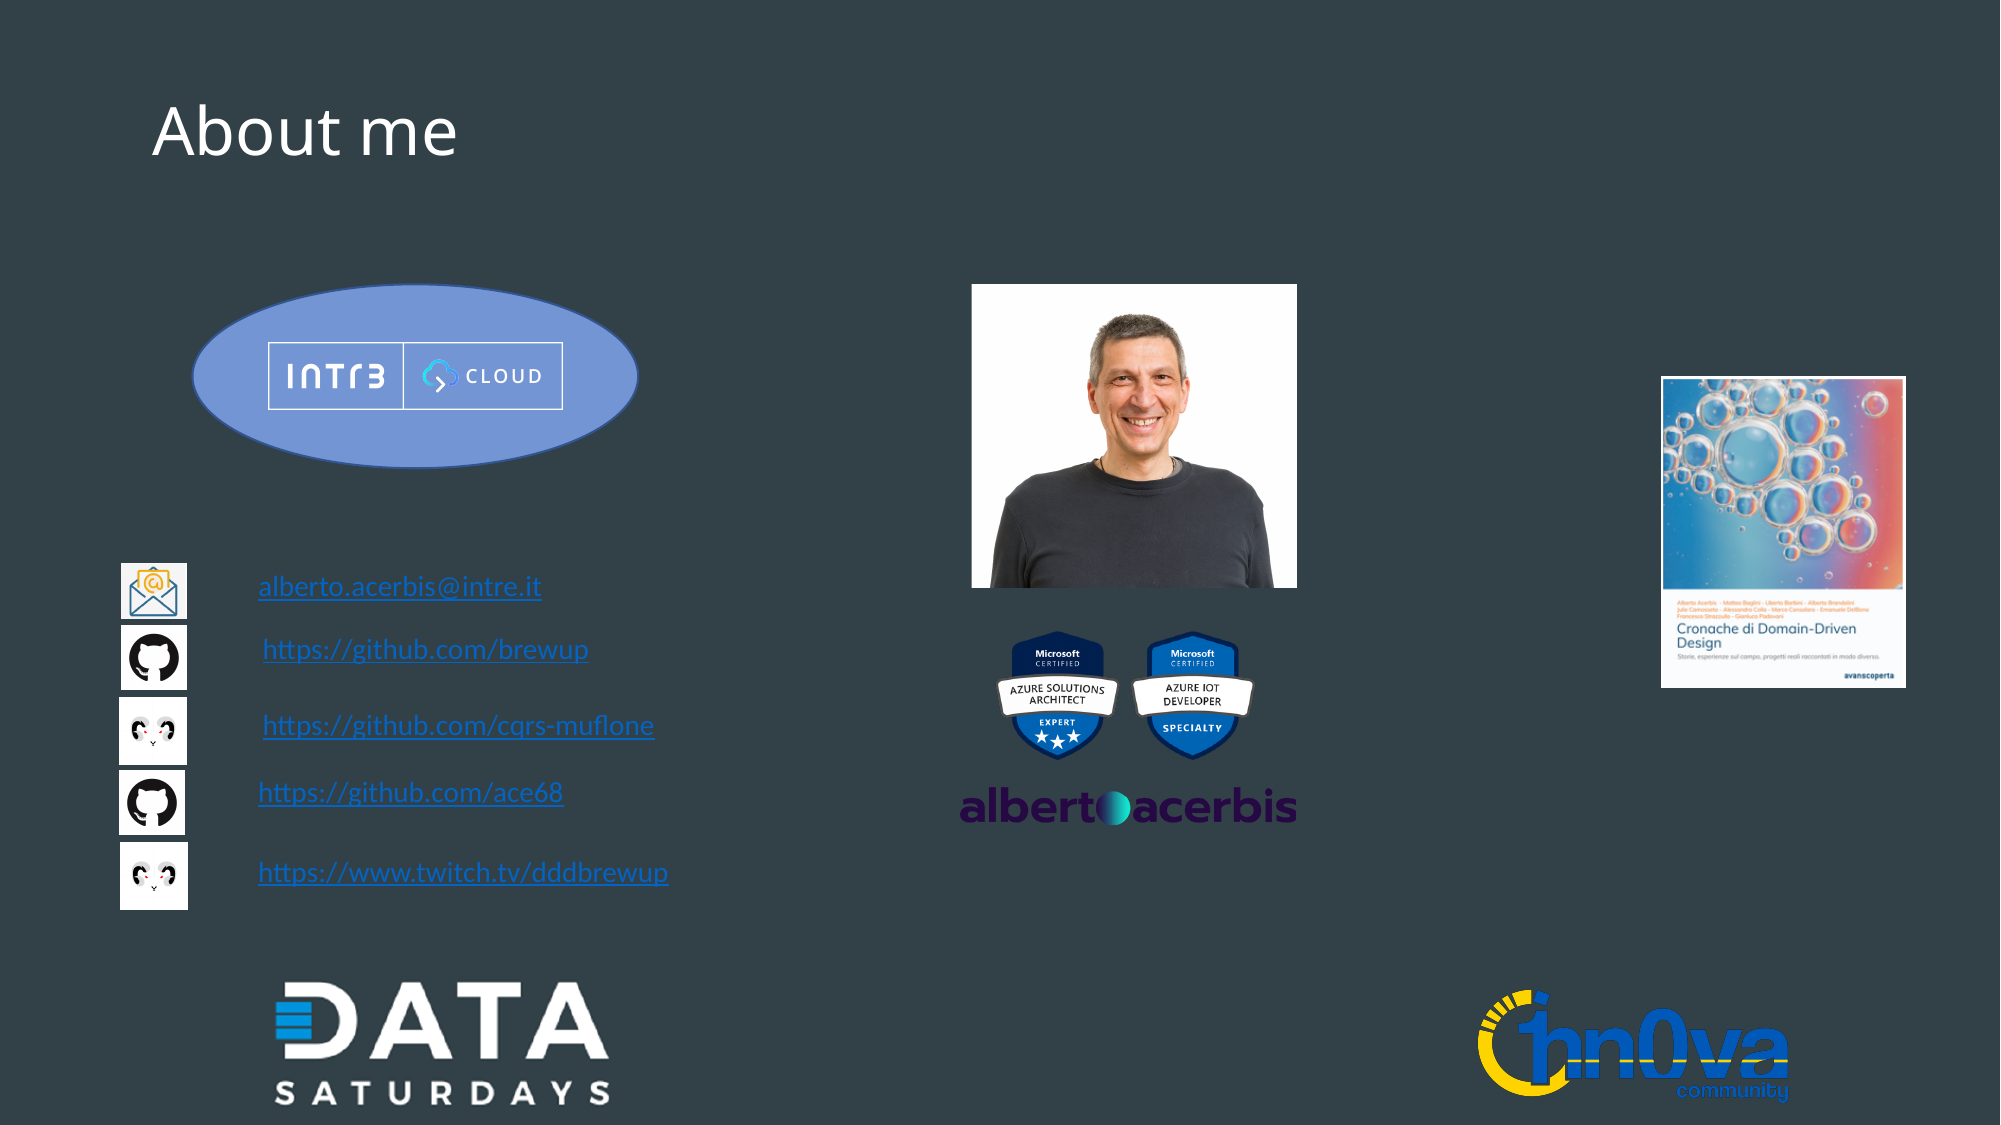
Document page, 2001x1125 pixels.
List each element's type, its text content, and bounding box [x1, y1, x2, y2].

picture [121, 625, 187, 690]
picture [120, 842, 188, 910]
text_box alberto.acerbis@intre.it [228, 555, 760, 619]
picture [1476, 986, 1791, 1106]
text_box https://github.com/cqrs-muflone [232, 695, 855, 758]
picture [1127, 630, 1258, 761]
text_box https://www.twitch.tv/dddbrewup [228, 841, 851, 905]
picture [119, 697, 187, 765]
picture [992, 630, 1123, 761]
picture [119, 770, 185, 835]
text_box https://github.com/ace68 [228, 762, 851, 825]
text_box https://github.com/brewup [232, 618, 780, 682]
text_box [191, 283, 640, 470]
picture [268, 342, 563, 410]
picture [254, 963, 629, 1122]
picture [958, 764, 1297, 861]
picture [971, 284, 1297, 588]
picture [121, 563, 187, 619]
picture [1661, 376, 1906, 688]
